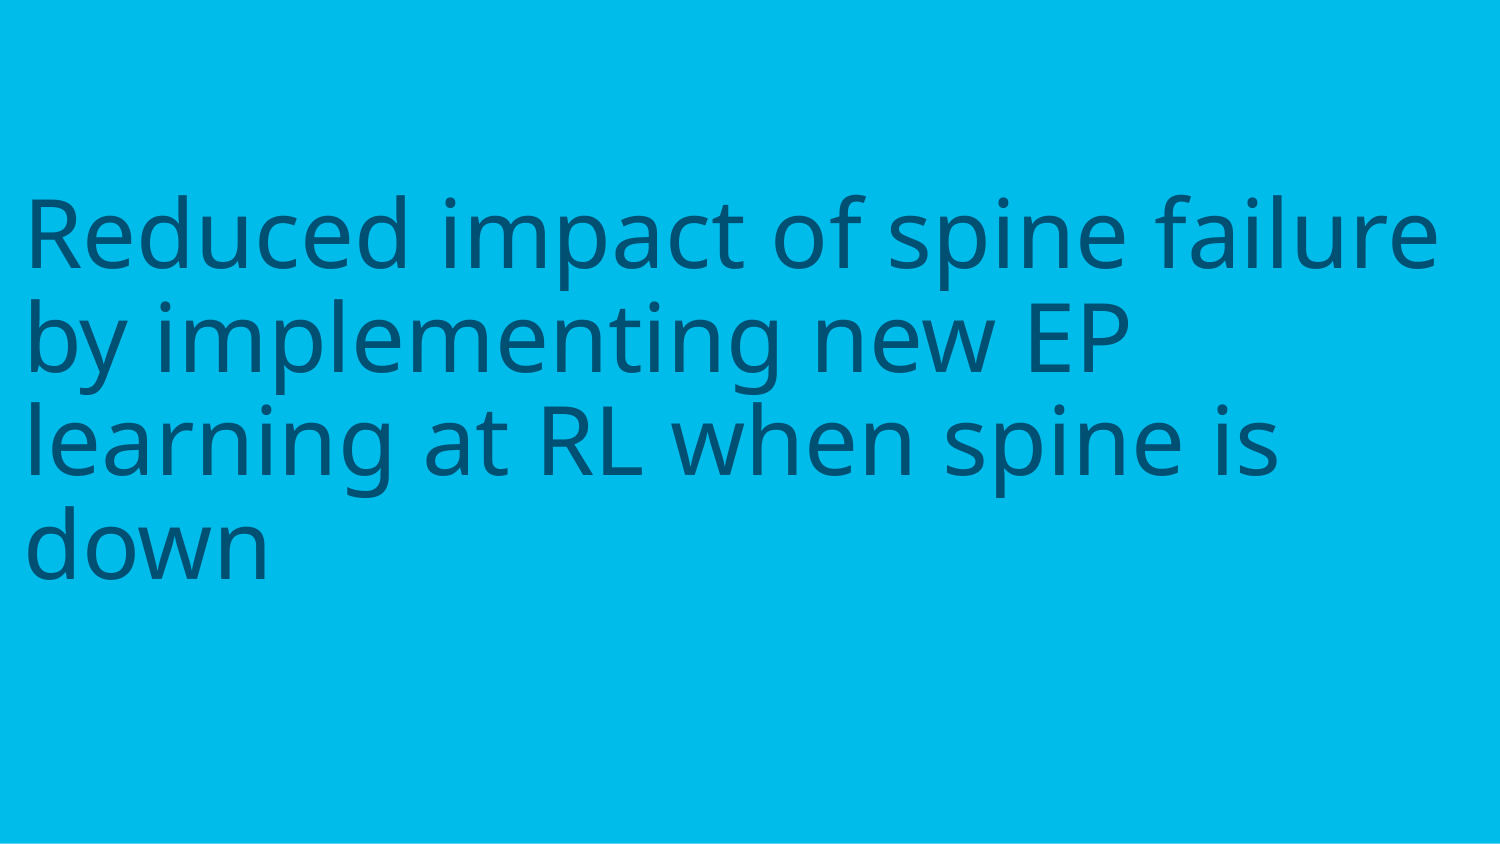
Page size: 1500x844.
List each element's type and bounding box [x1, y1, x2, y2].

title [8, 186, 1490, 608]
